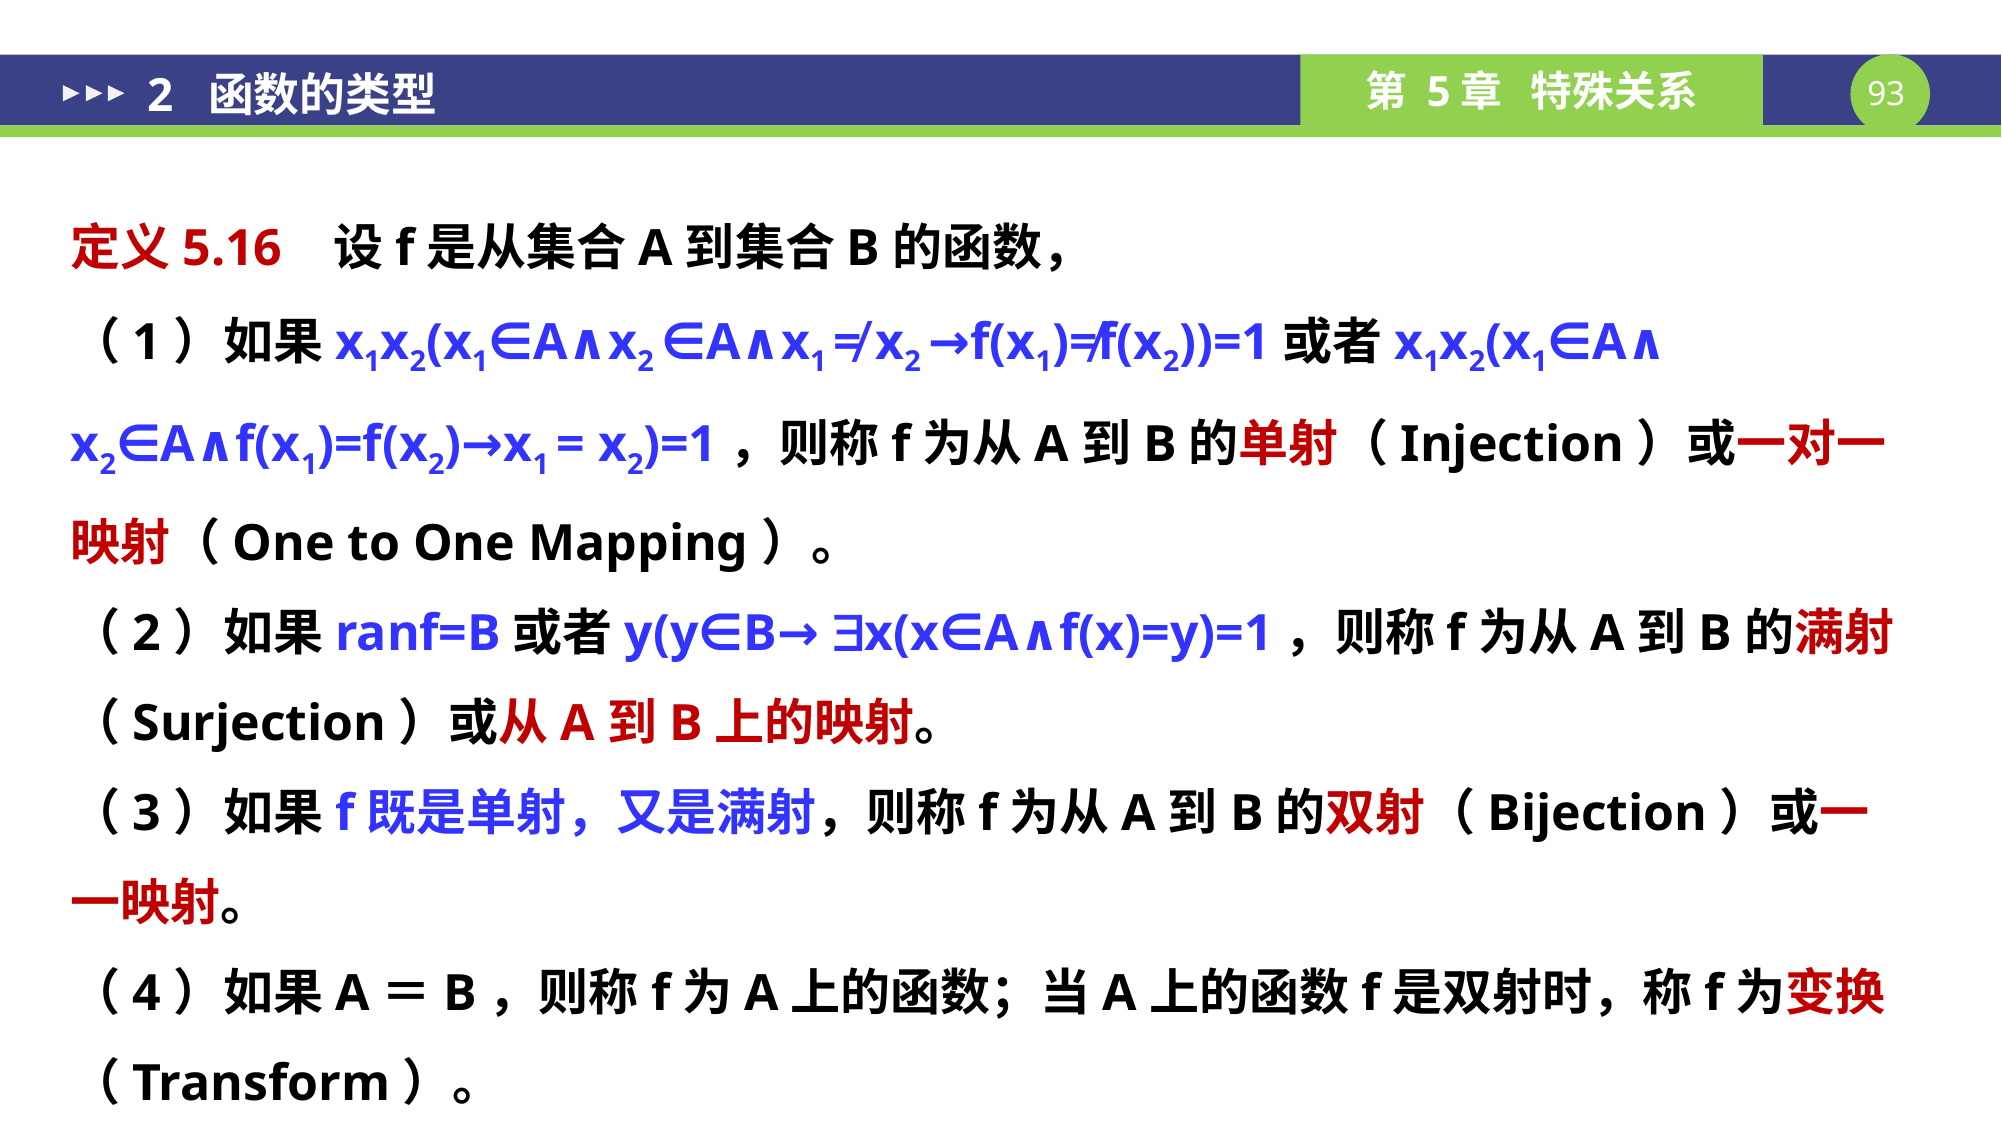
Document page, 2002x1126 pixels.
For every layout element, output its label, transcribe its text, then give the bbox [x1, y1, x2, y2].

title 2 函数的类型 [127, 57, 1003, 129]
